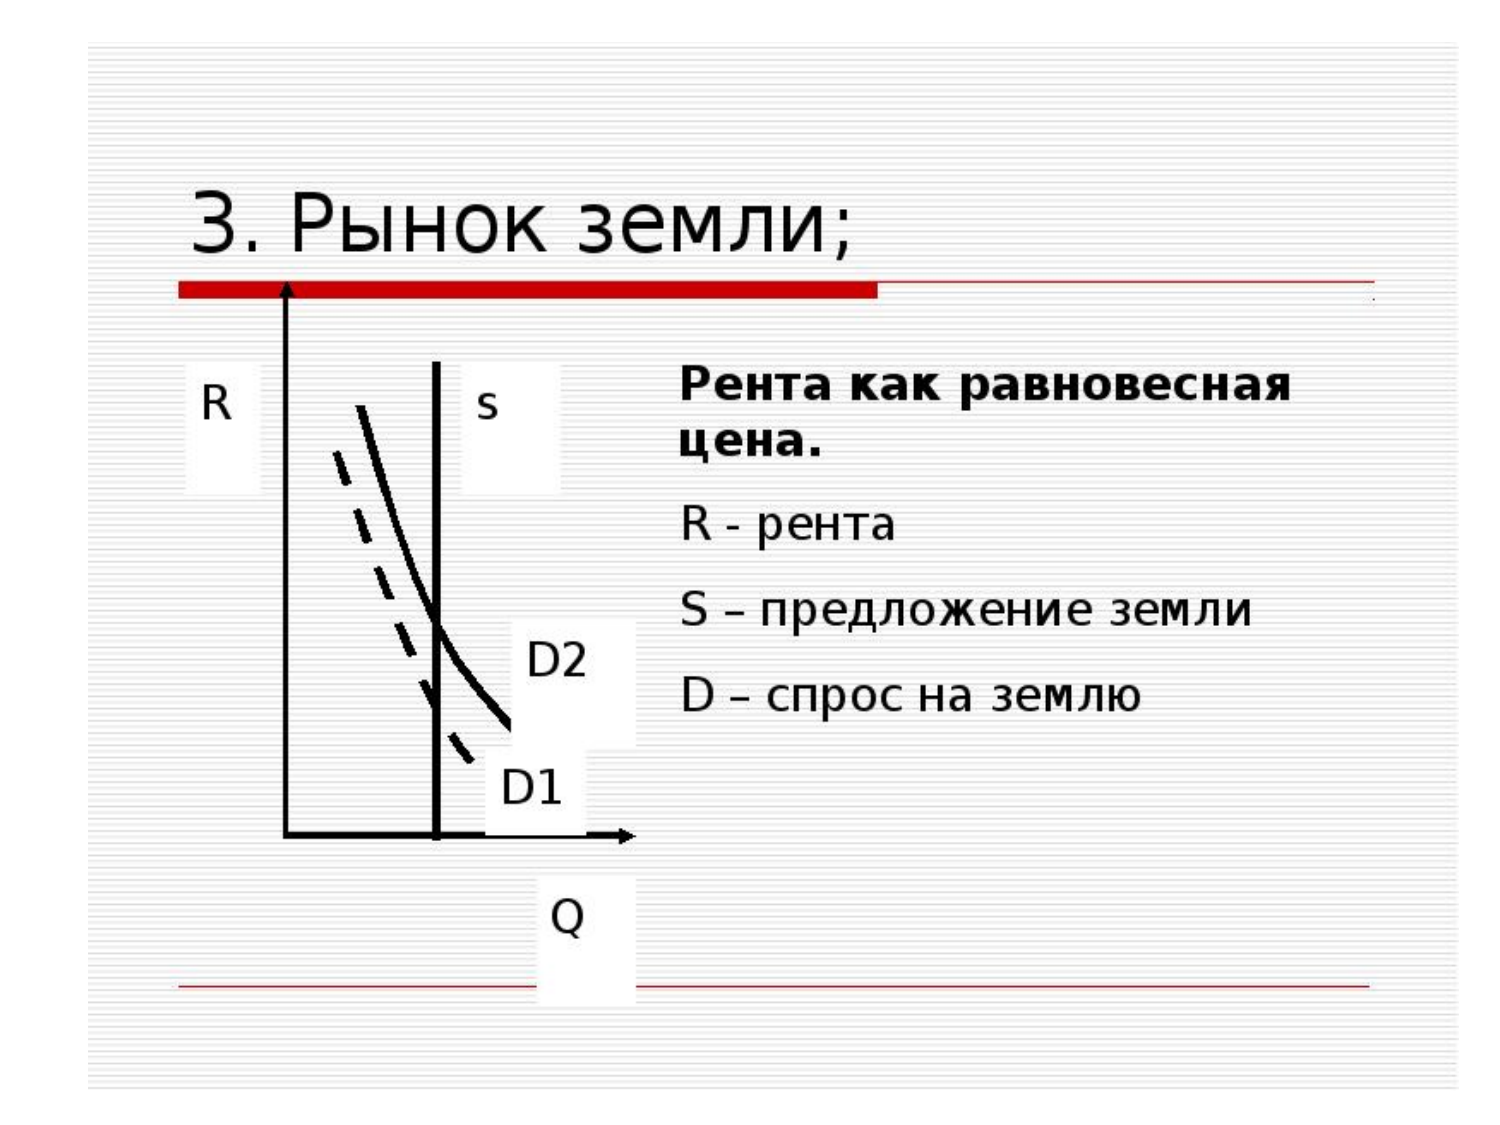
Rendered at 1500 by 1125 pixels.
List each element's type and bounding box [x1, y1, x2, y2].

picture [88, 42, 1459, 1091]
